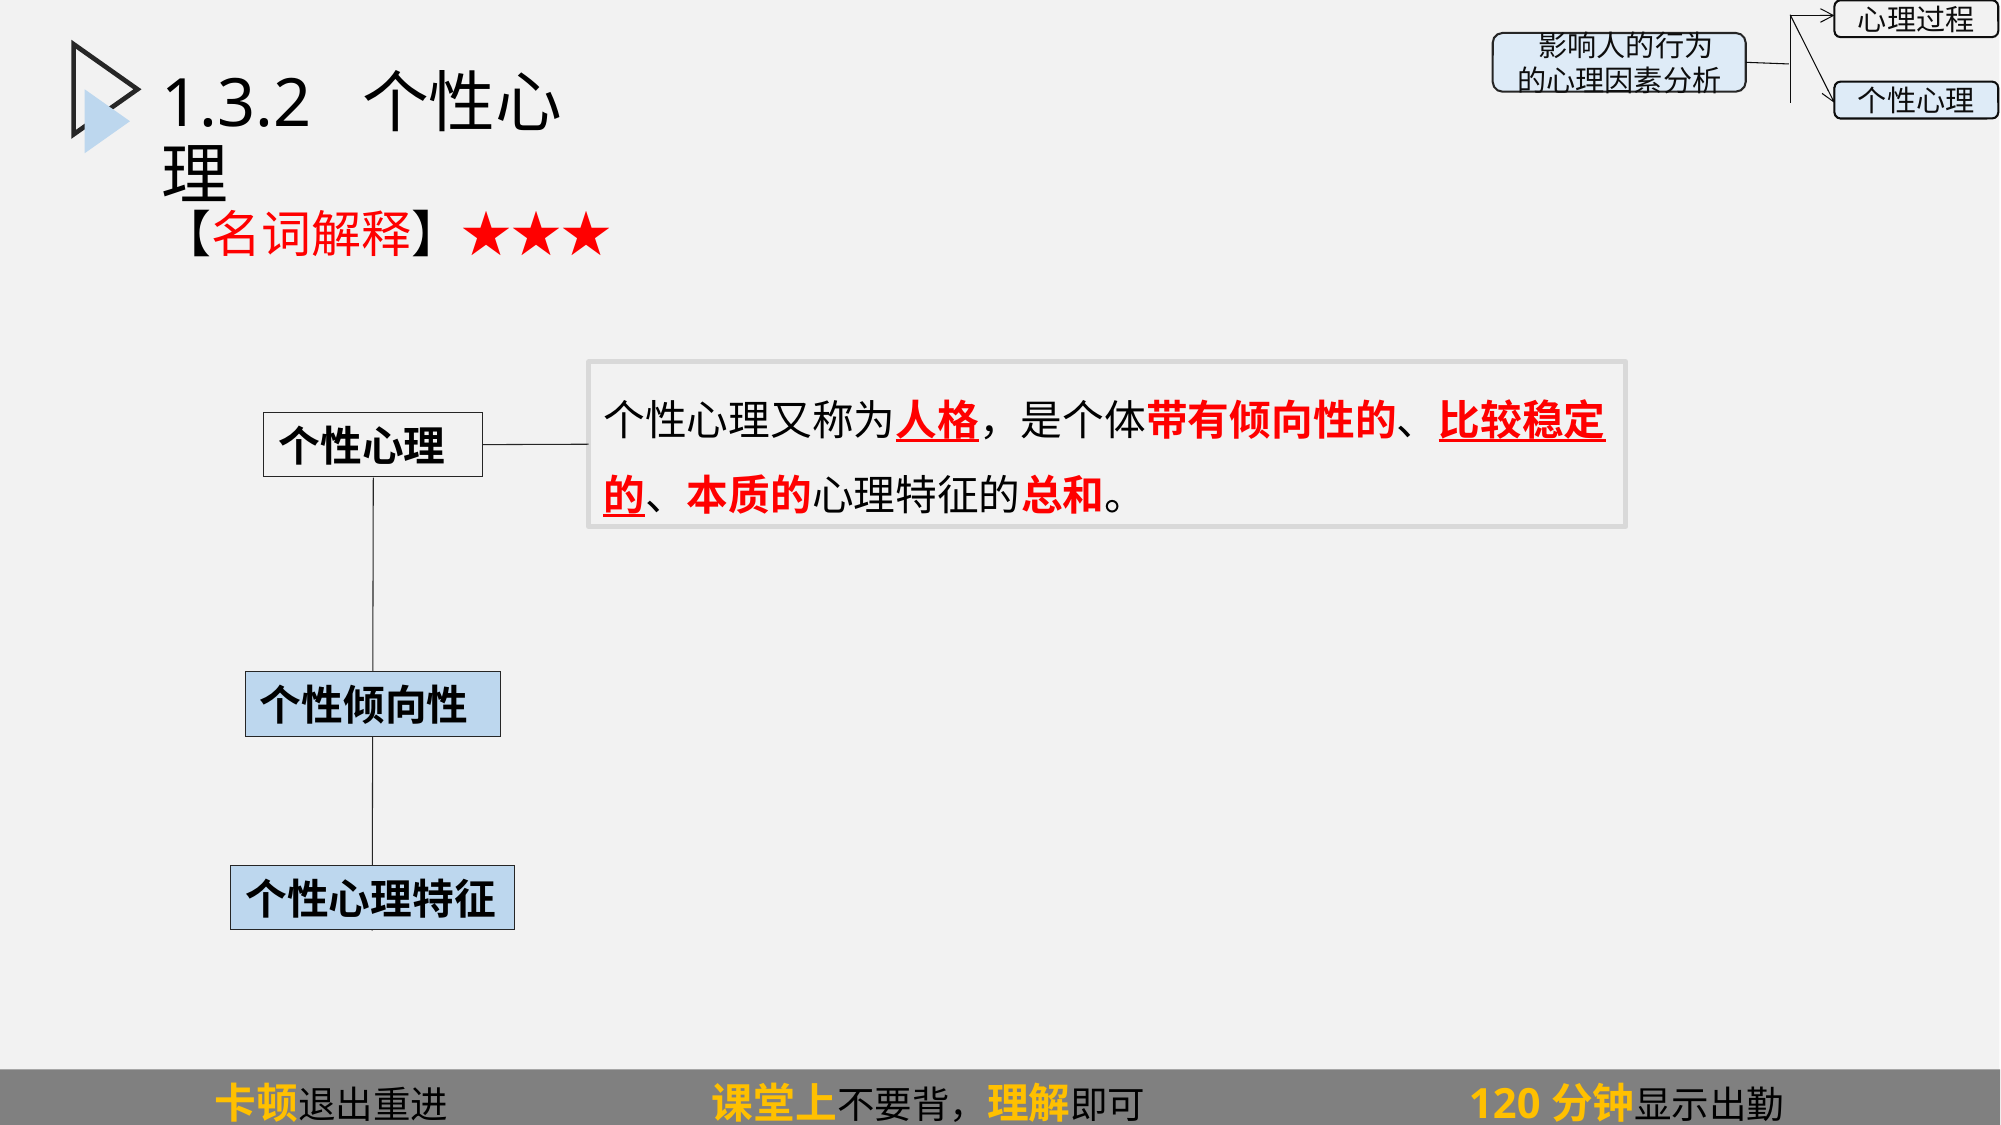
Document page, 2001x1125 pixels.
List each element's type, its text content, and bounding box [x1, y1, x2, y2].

text_box 个性心理 [263, 412, 483, 477]
text_box 个性倾向性 [374, 671, 501, 737]
list 【名词解释】★★★ [146, 202, 1872, 1079]
text_box 个性倾向性 [245, 671, 372, 737]
title 1.3.2 个性心理 [146, 62, 644, 132]
text_box 1.3.2.1个性心理的含义 [0, 0, 229, 65]
text_box 个性心理特征 [230, 865, 372, 930]
text_box 个性心理特征 [374, 865, 515, 930]
text_box 个性心理又称为人格，是个体带有倾向性的、比较稳定的、本质的心理特征的总和。 [588, 361, 1626, 527]
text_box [1492, 0, 1999, 119]
